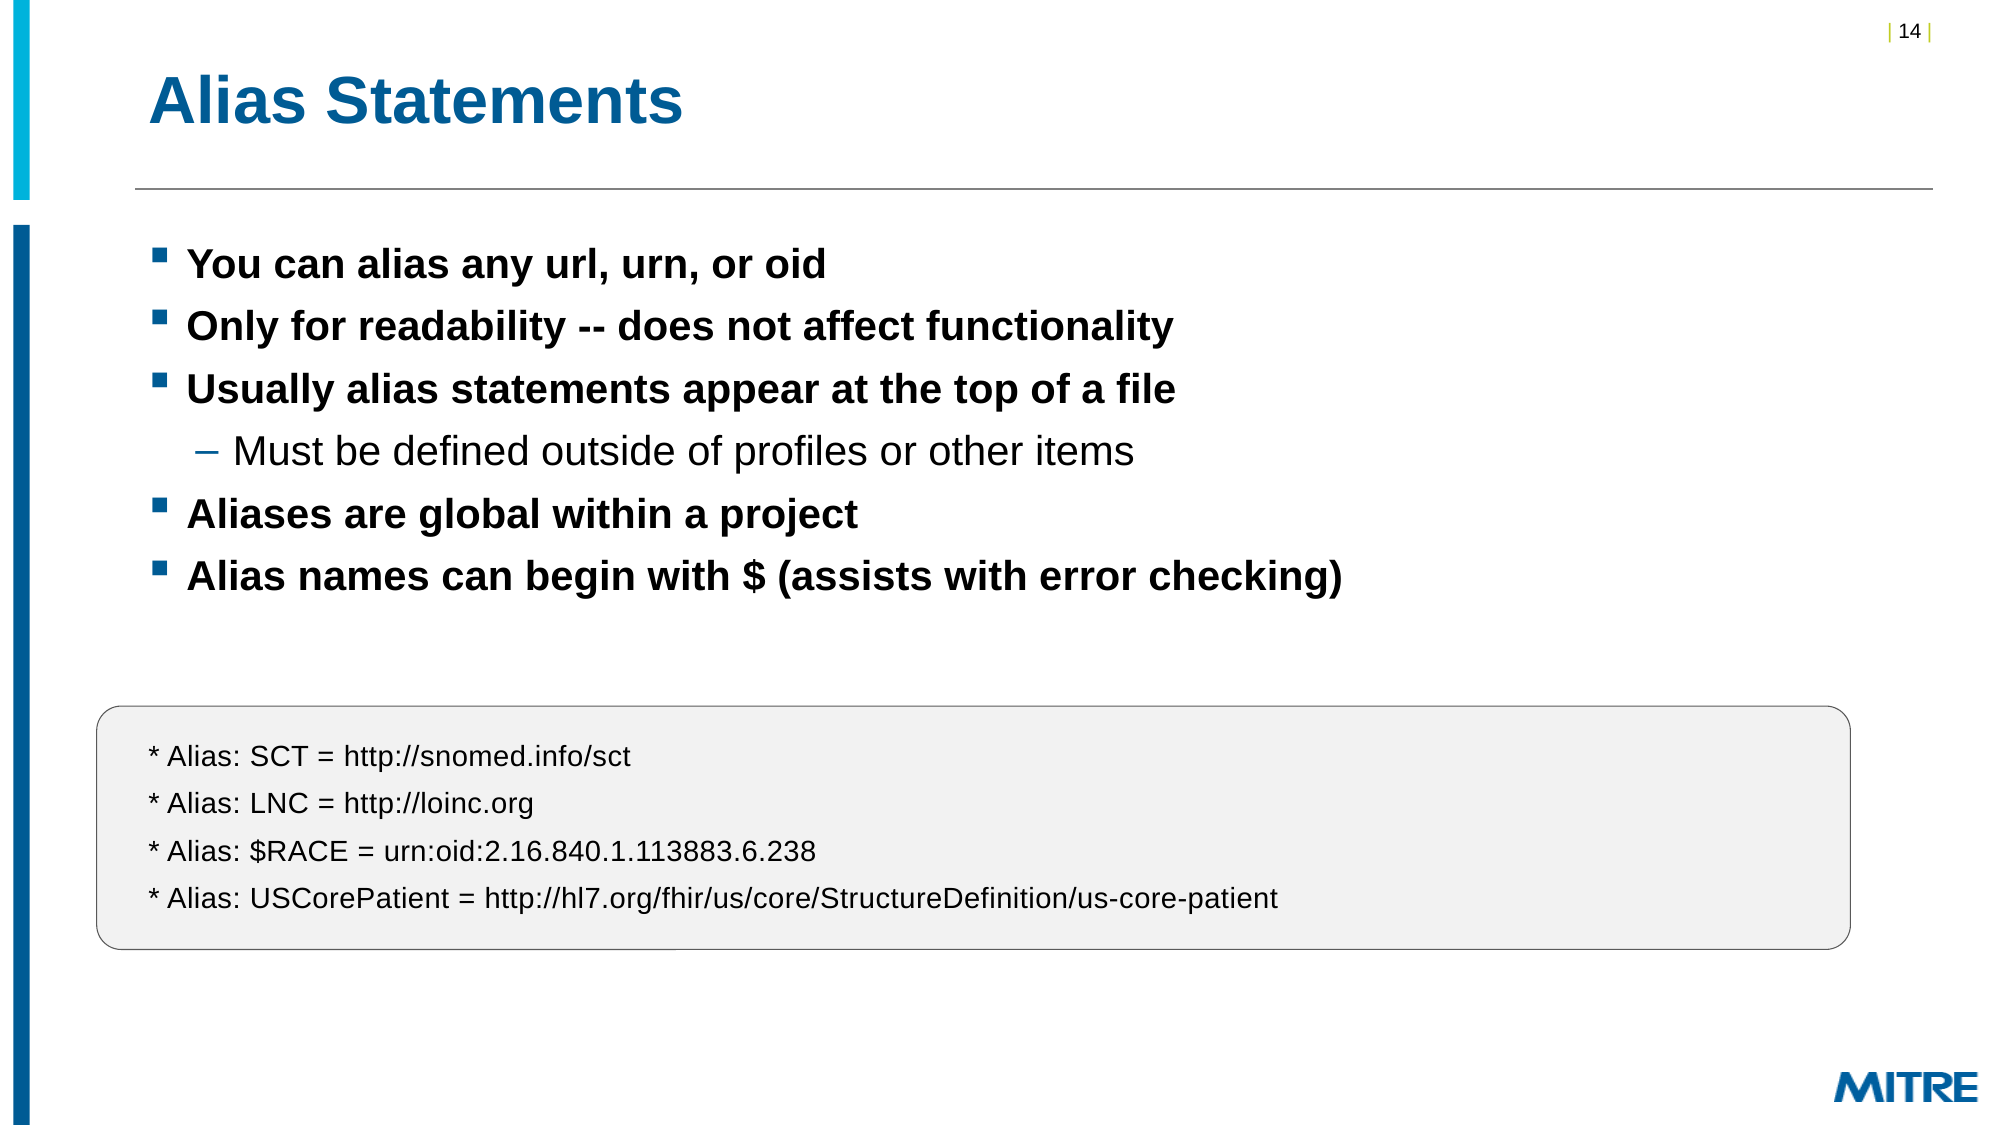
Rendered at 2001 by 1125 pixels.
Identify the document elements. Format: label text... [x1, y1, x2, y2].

list You can alias any url, urn, or oid Only for readability -- does not affect functionality Usually alias statements appear at the top of a file Must be defined outside of profiles or other items Aliases are global within a project Alias names can begin with $ (assists with error checking) * Alias: SCT = http://snomed.info/sct * Alias: LNC = http://loinc.org * Alias: $RACE = urn:oid:2.16.840.1.113883.6.238 * Alias: USCorePatient = http://hl7.org/fhir/us/core/StructureDefinition/us-core-patient [133, 229, 1934, 1052]
text_box [94, 703, 133, 952]
picture [1834, 1069, 1981, 1109]
title Alias Statements [133, 45, 1934, 163]
